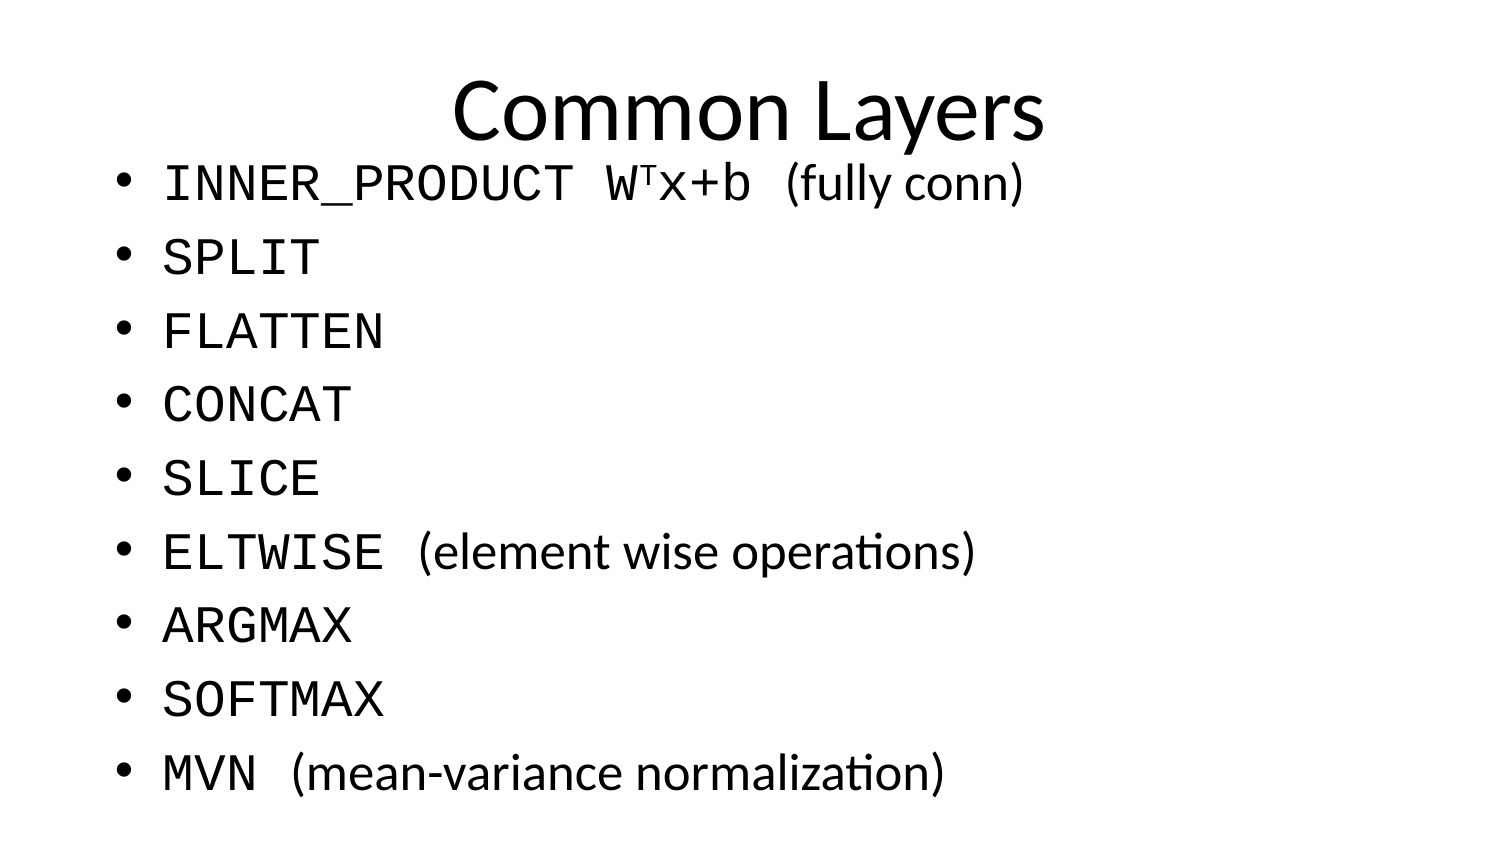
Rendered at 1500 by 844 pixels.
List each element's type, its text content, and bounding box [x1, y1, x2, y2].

title Common Layers [75, 33, 1425, 175]
list INNER_PRODUCT WTx+b (fully conn) SPLIT FLATTEN CONCAT SLICE ELTWISE (element wise operations) ARGMAX SOFTMAX MVN (mean-variance normalization) [99, 140, 1425, 816]
